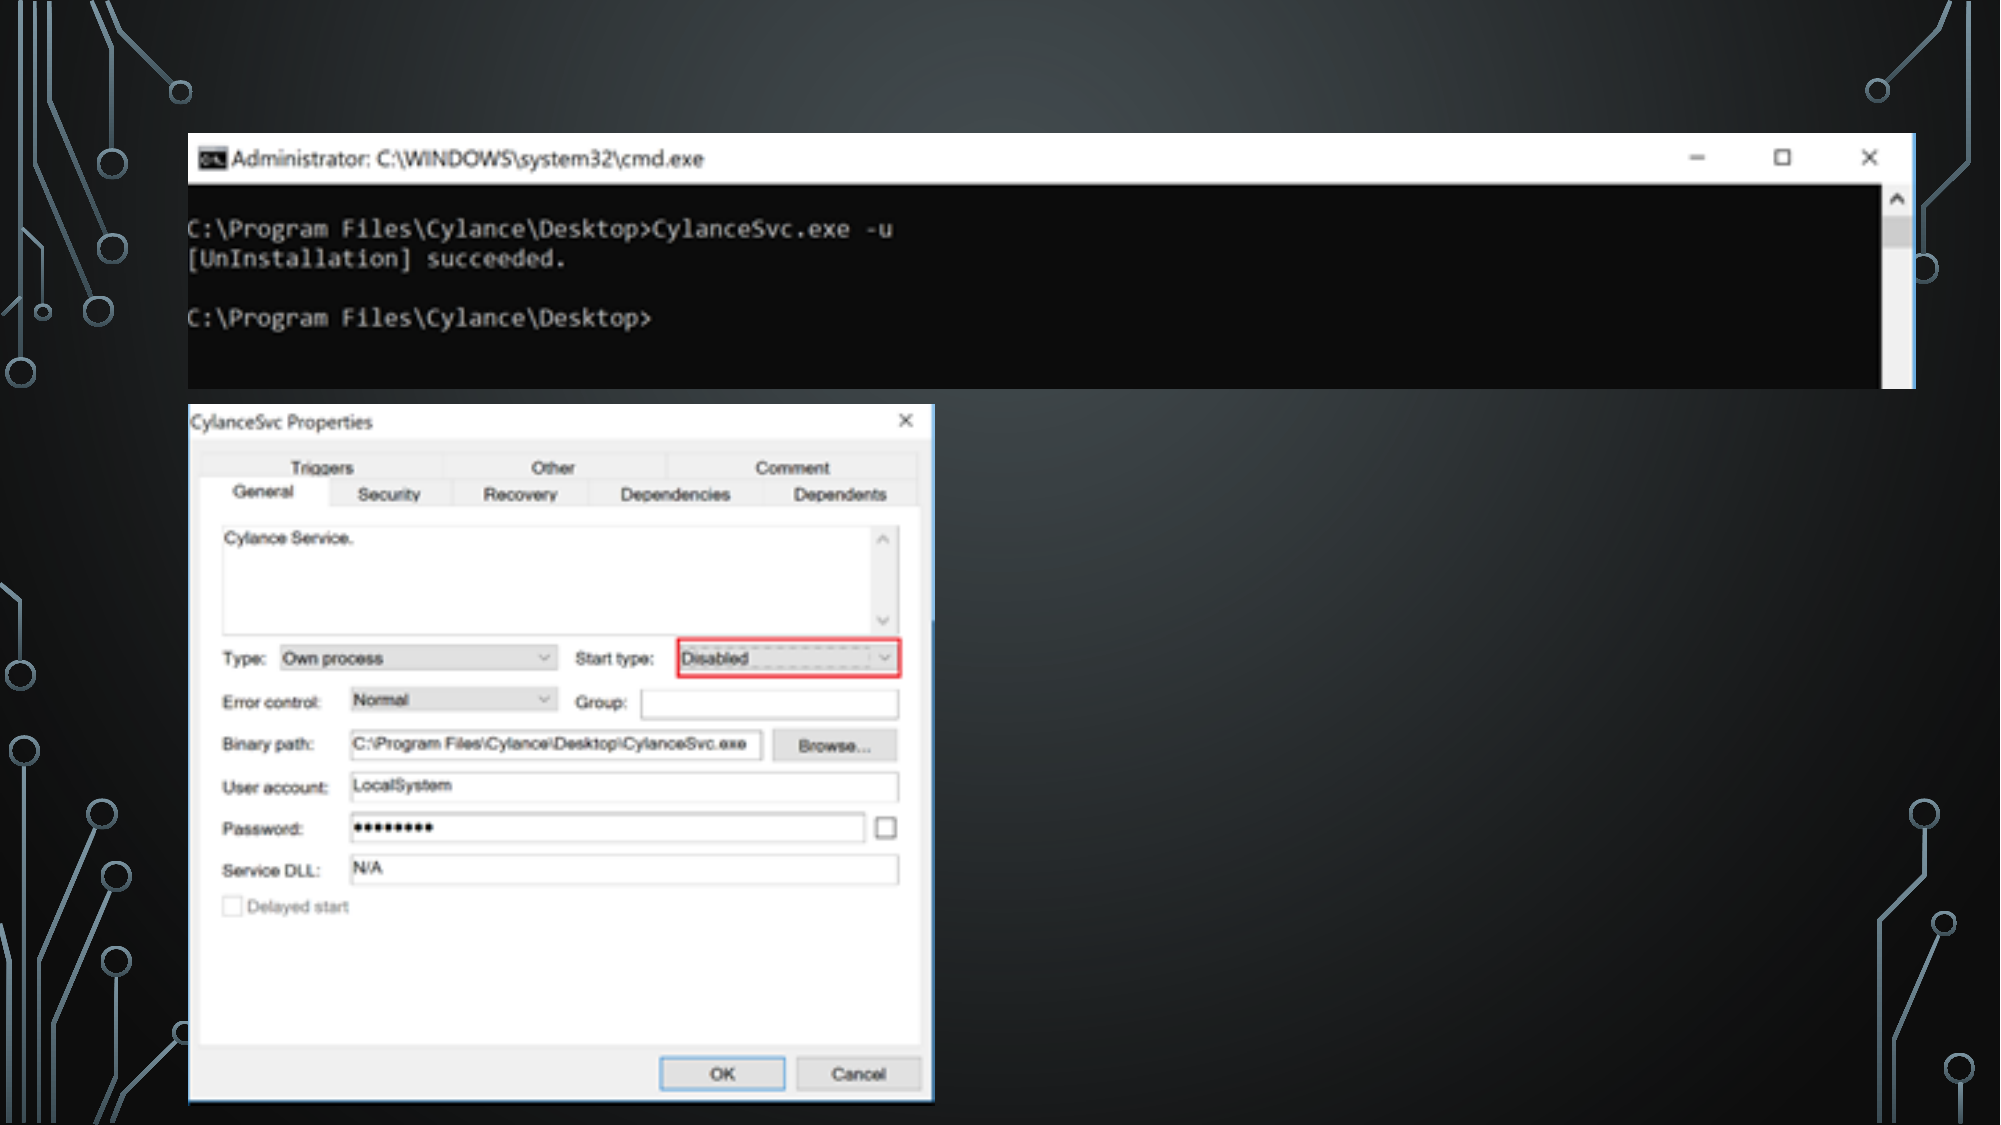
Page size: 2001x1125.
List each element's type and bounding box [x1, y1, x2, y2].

picture [187, 404, 935, 1107]
picture [187, 133, 1916, 389]
